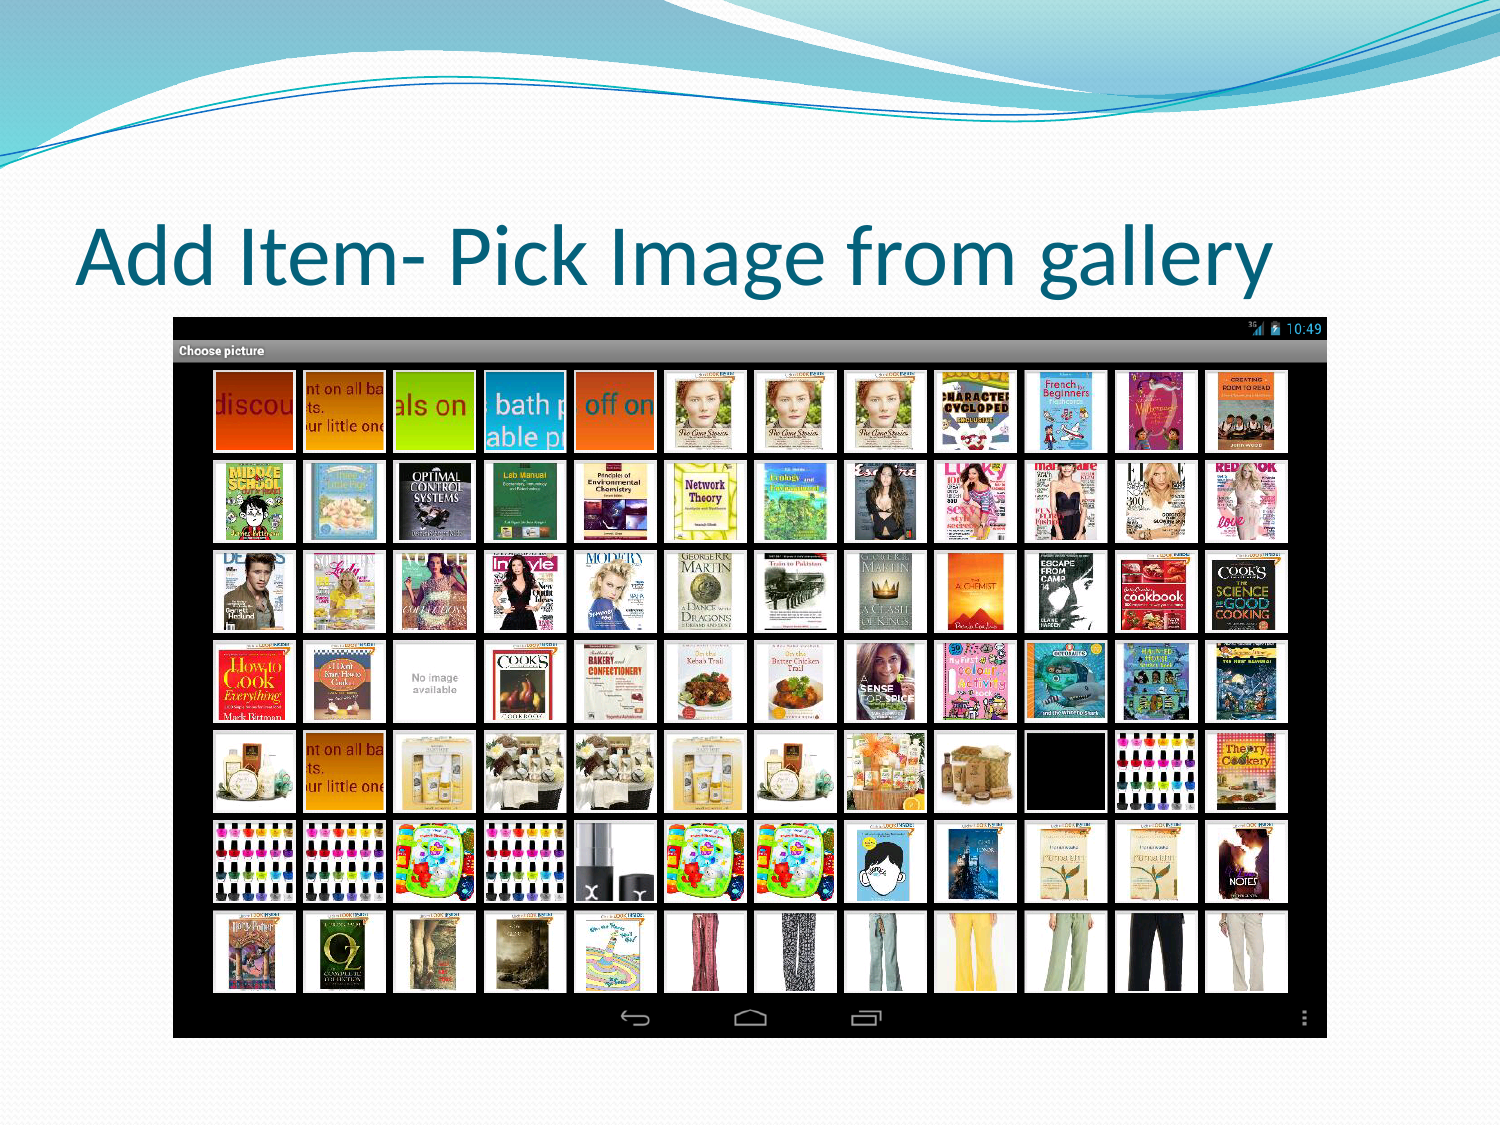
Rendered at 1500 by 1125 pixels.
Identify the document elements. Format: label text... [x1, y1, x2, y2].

title Add Item- Pick Image from gallery [75, 115, 1425, 303]
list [173, 317, 1327, 1038]
